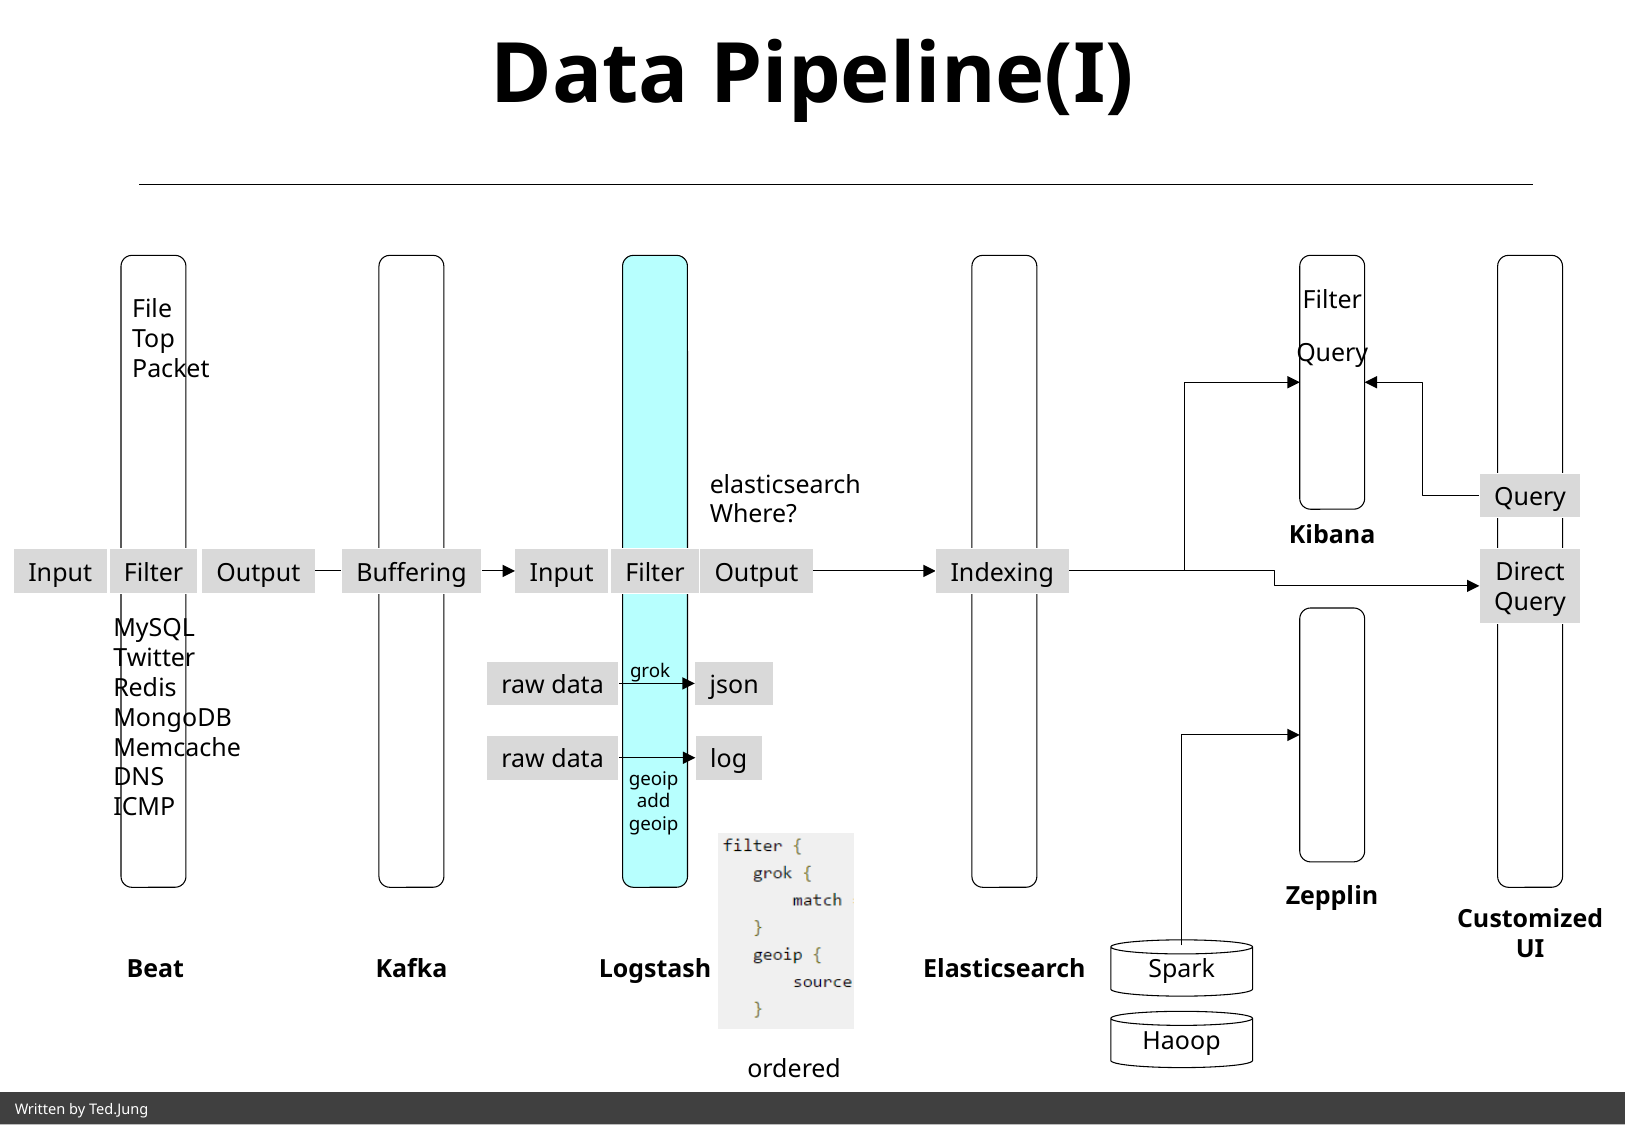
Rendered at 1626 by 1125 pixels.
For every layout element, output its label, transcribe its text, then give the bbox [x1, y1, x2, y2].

text_box Query [1281, 329, 1384, 375]
text_box [1297, 375, 1367, 510]
text_box Output [201, 548, 316, 594]
text_box [118, 594, 189, 603]
text_box [118, 253, 189, 284]
text_box [376, 594, 447, 890]
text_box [1066, 571, 1481, 587]
text_box [1297, 253, 1367, 276]
text_box Buffering [341, 548, 482, 570]
text_box Query [1479, 473, 1581, 518]
text_box Zepplin [1271, 872, 1394, 917]
text_box [620, 594, 690, 647]
text_box Filter [610, 548, 700, 594]
text_box [1297, 322, 1367, 329]
text_box Near Real-Time search? [1118, 942, 1181, 949]
text_box Input [13, 548, 108, 594]
text_box [969, 594, 1039, 890]
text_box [1066, 382, 1300, 570]
text_box geoip add geoip [607, 777, 700, 823]
text_box [620, 692, 690, 757]
text_box [620, 823, 690, 890]
text_box Customized UI [1442, 895, 1619, 971]
text_box [1108, 1009, 1255, 1070]
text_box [1364, 382, 1481, 496]
text_box [969, 253, 1039, 548]
text_box Kafka [360, 945, 463, 990]
text_box Buffering [341, 579, 482, 594]
text_box Spark [1133, 945, 1230, 991]
text_box [1495, 518, 1565, 548]
text_box File Top Packet [117, 284, 225, 390]
text_box [118, 829, 189, 890]
text_box [620, 767, 690, 777]
text_box [1495, 624, 1565, 890]
text_box [376, 253, 446, 548]
text_box Filter [109, 548, 198, 594]
text_box log [695, 735, 763, 781]
text_box raw data [486, 661, 619, 706]
text_box grok [603, 647, 697, 683]
text_box MySQL Twitter Redis MongoDB Memcache DNS ICMP [98, 603, 256, 829]
text_box [1108, 937, 1255, 999]
text_box Output [700, 548, 814, 594]
text_box Elasticsearch [908, 945, 1101, 990]
text_box json [694, 661, 774, 706]
text_box Direct Query [1479, 548, 1581, 624]
text_box raw data [486, 735, 619, 781]
text_box Input [514, 548, 609, 594]
text_box ordered [732, 1044, 856, 1090]
text_box Beat [111, 945, 199, 990]
text_box Indexing [935, 548, 1065, 594]
text_box Logstash [583, 945, 713, 990]
text_box elasticsearch Where? [694, 460, 876, 536]
text_box [620, 253, 690, 548]
text_box [1297, 605, 1367, 864]
text_box Kibana [1306, 510, 1391, 556]
text_box Near Real-Time search? [1182, 942, 1245, 949]
text_box [118, 390, 189, 548]
text_box Haoop [1127, 1016, 1236, 1062]
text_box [1135, 780, 1347, 900]
text_box Data Pipeline(I) [266, 30, 1359, 108]
text_box Filter [1287, 276, 1377, 322]
text_box [1495, 253, 1565, 473]
picture [718, 833, 855, 1029]
